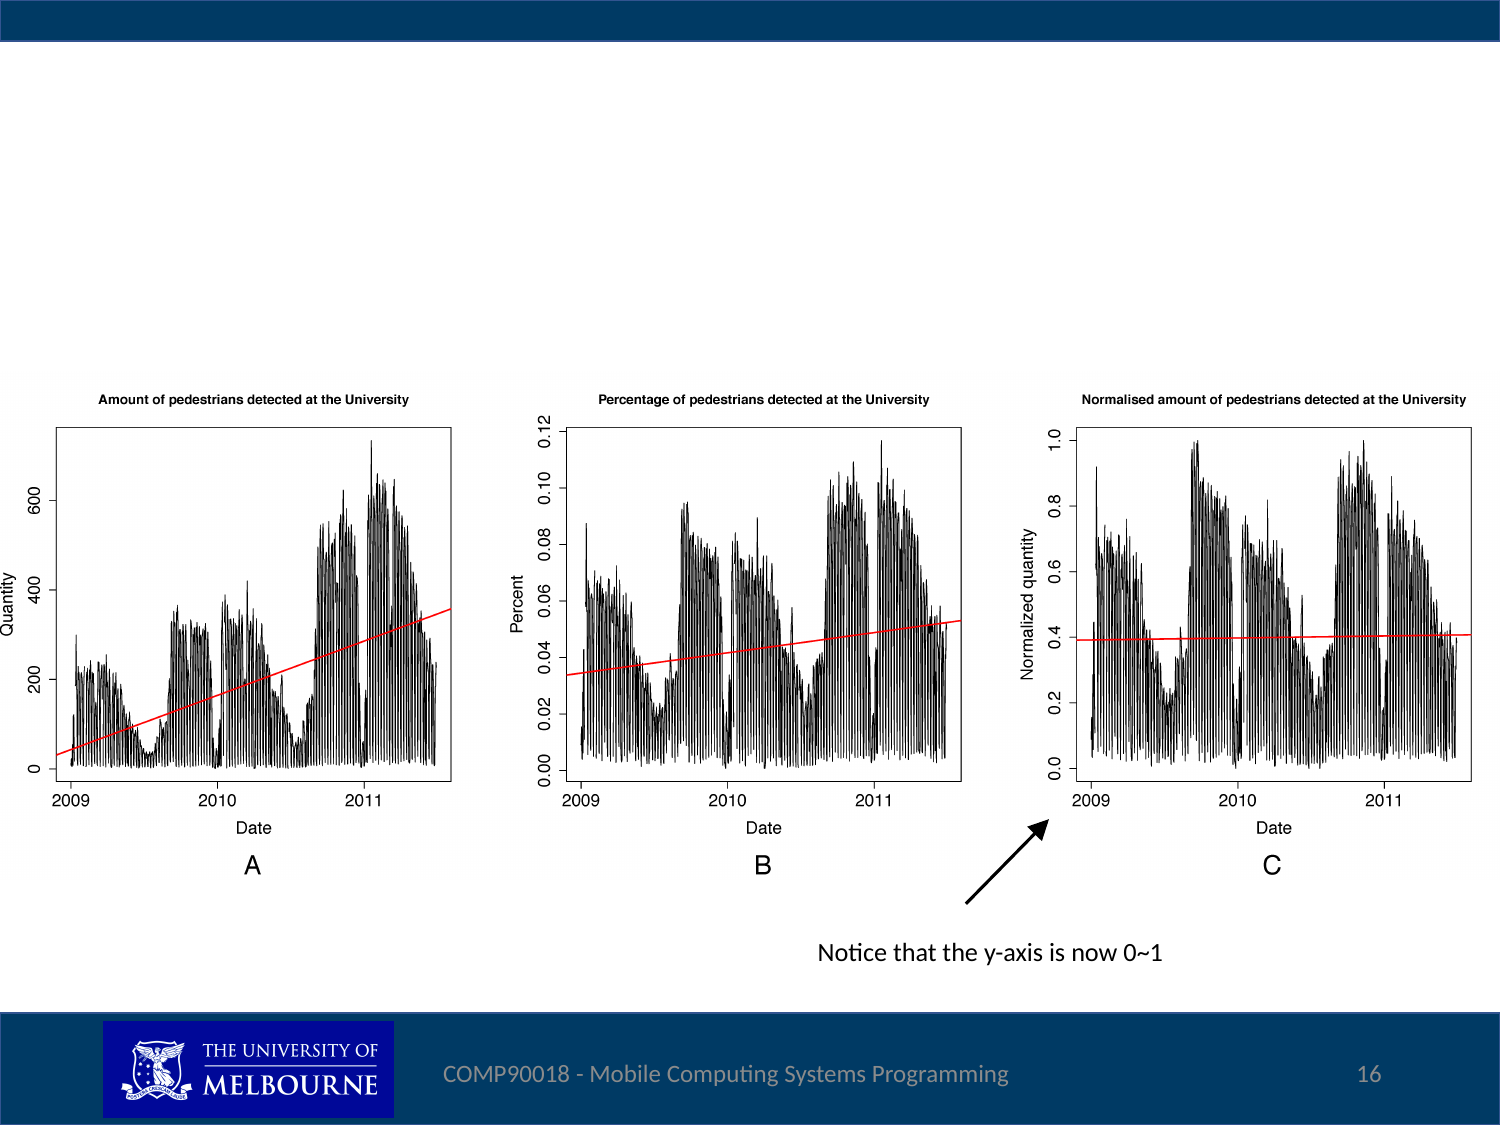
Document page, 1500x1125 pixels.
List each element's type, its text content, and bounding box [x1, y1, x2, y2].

picture [103, 1021, 394, 1118]
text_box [965, 819, 1049, 904]
footer COMP90018 - Mobile Computing Systems Programming [393, 1042, 1059, 1103]
picture [0, 371, 1500, 880]
slide_number 16 [1059, 1042, 1397, 1103]
text_box Notice that the y-axis is now 0~1 [802, 927, 1178, 975]
